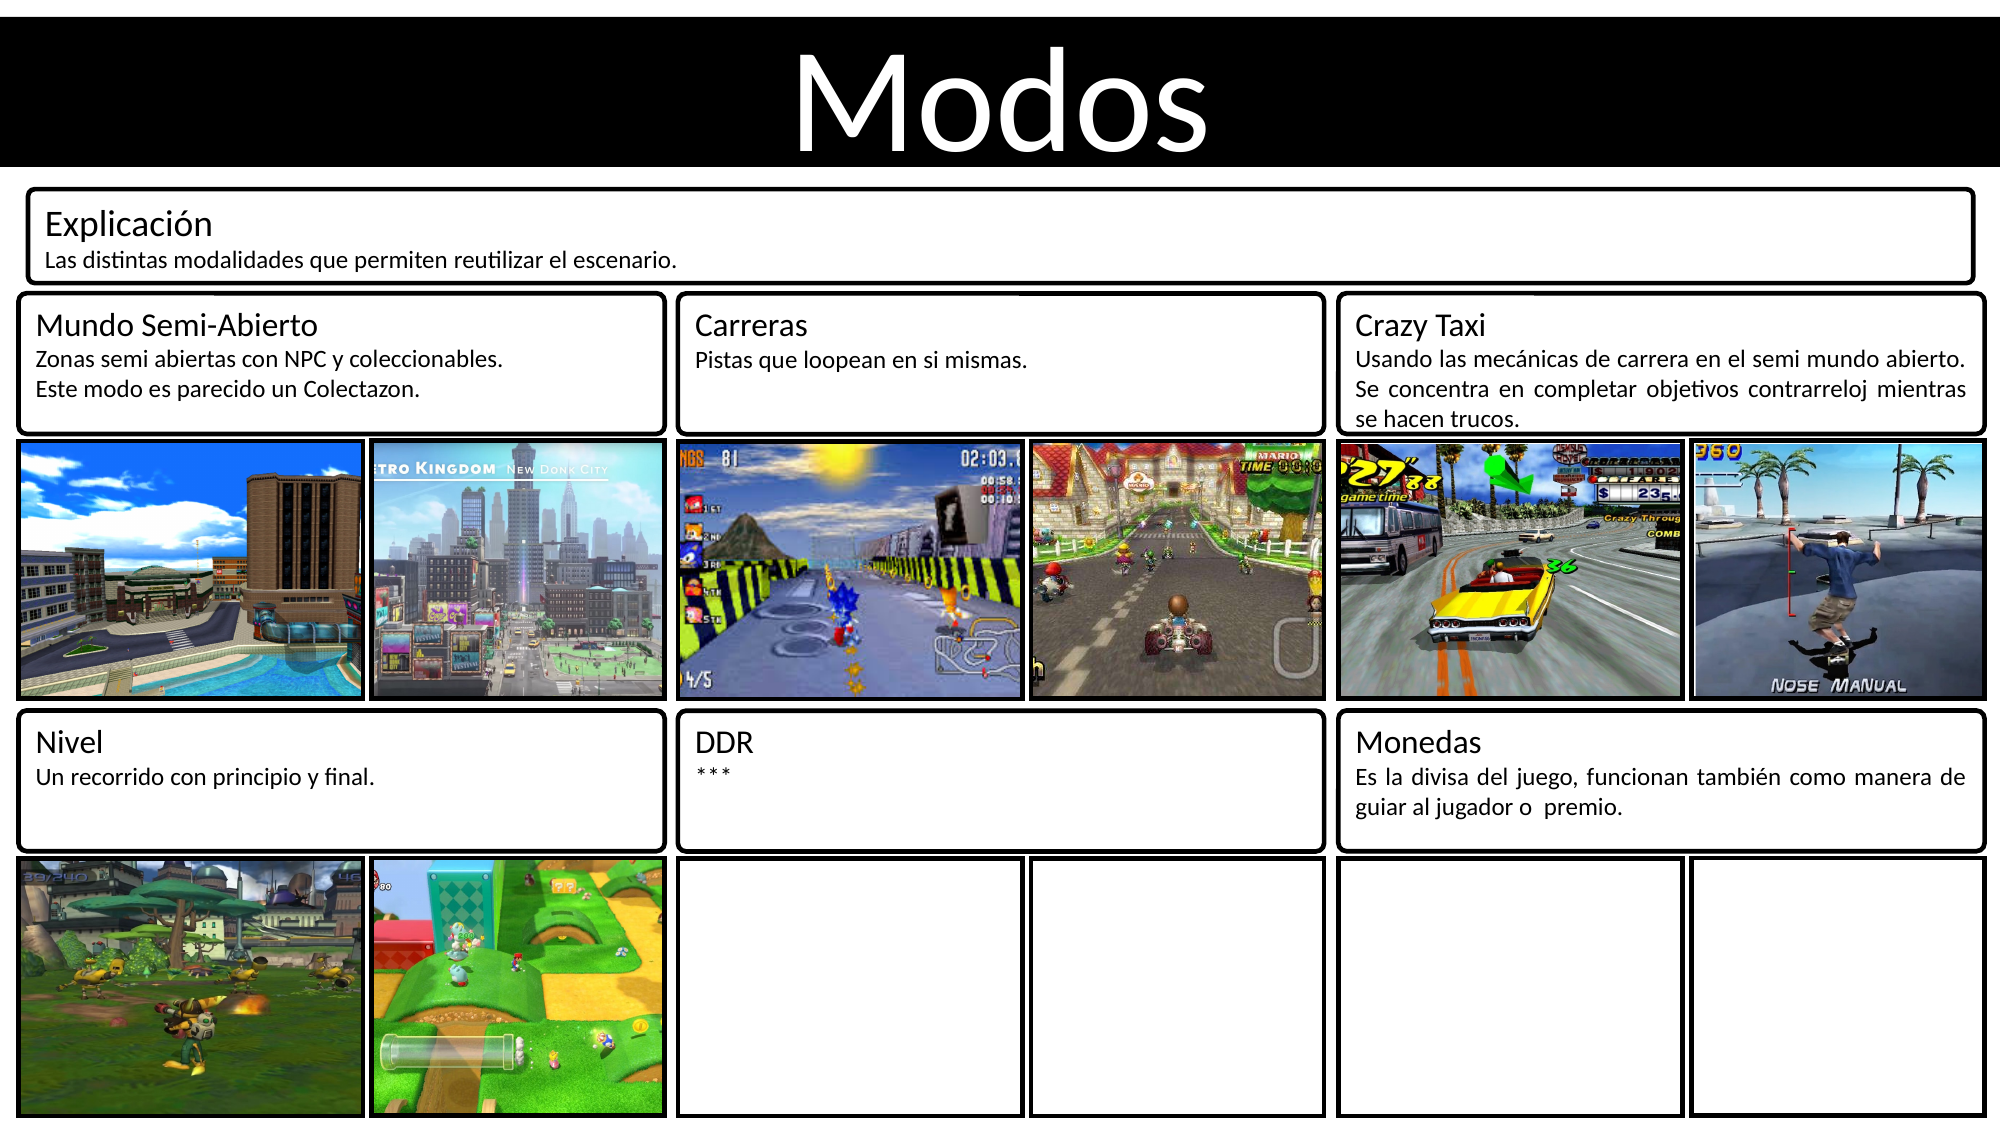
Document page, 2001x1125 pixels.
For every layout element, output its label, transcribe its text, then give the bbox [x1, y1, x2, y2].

text_box Explicación Las distintas modalidades que permiten reutilizar el escenario. [26, 188, 1975, 285]
picture [18, 858, 363, 1116]
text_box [1338, 293, 1985, 1116]
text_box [677, 293, 1325, 1117]
text_box Mundo Semi-Abierto Zonas semi abiertas con NPC y coleccionables. Este modo es parecido un Colectazon. [17, 292, 666, 435]
picture [371, 440, 664, 699]
text_box Modos [0, 16, 2000, 168]
picture [371, 858, 664, 1116]
text_box Nivel Un recorrido con principio y final. [17, 709, 666, 853]
picture [17, 441, 362, 700]
